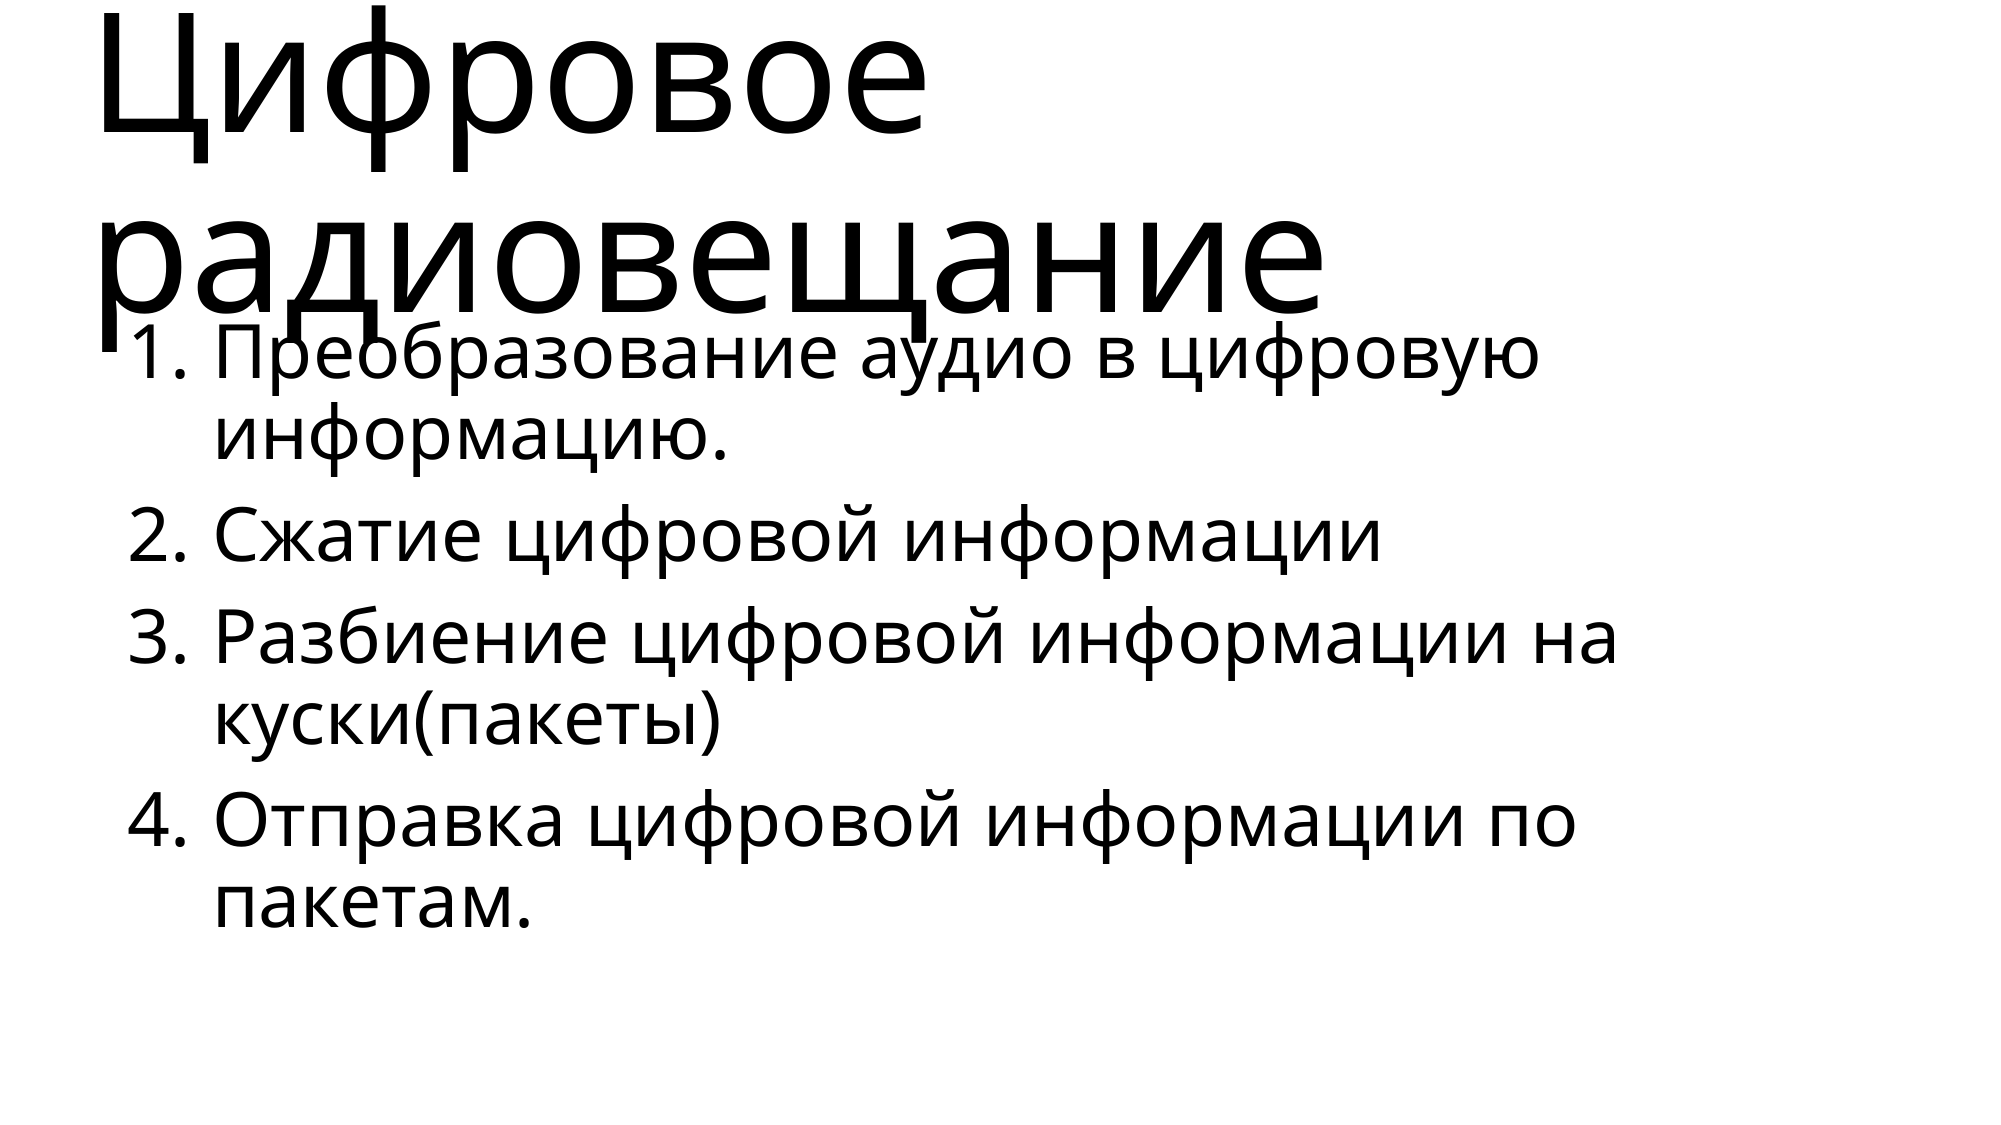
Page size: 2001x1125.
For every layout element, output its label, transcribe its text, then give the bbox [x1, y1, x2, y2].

list Преобразование аудио в цифровую информацию. Сжатие цифровой информации Разбиение цифровой информации на куски(пакеты) Отправка цифровой информации по пакетам. [112, 306, 1838, 1021]
title Цифровое радиовещание [73, 59, 1927, 278]
